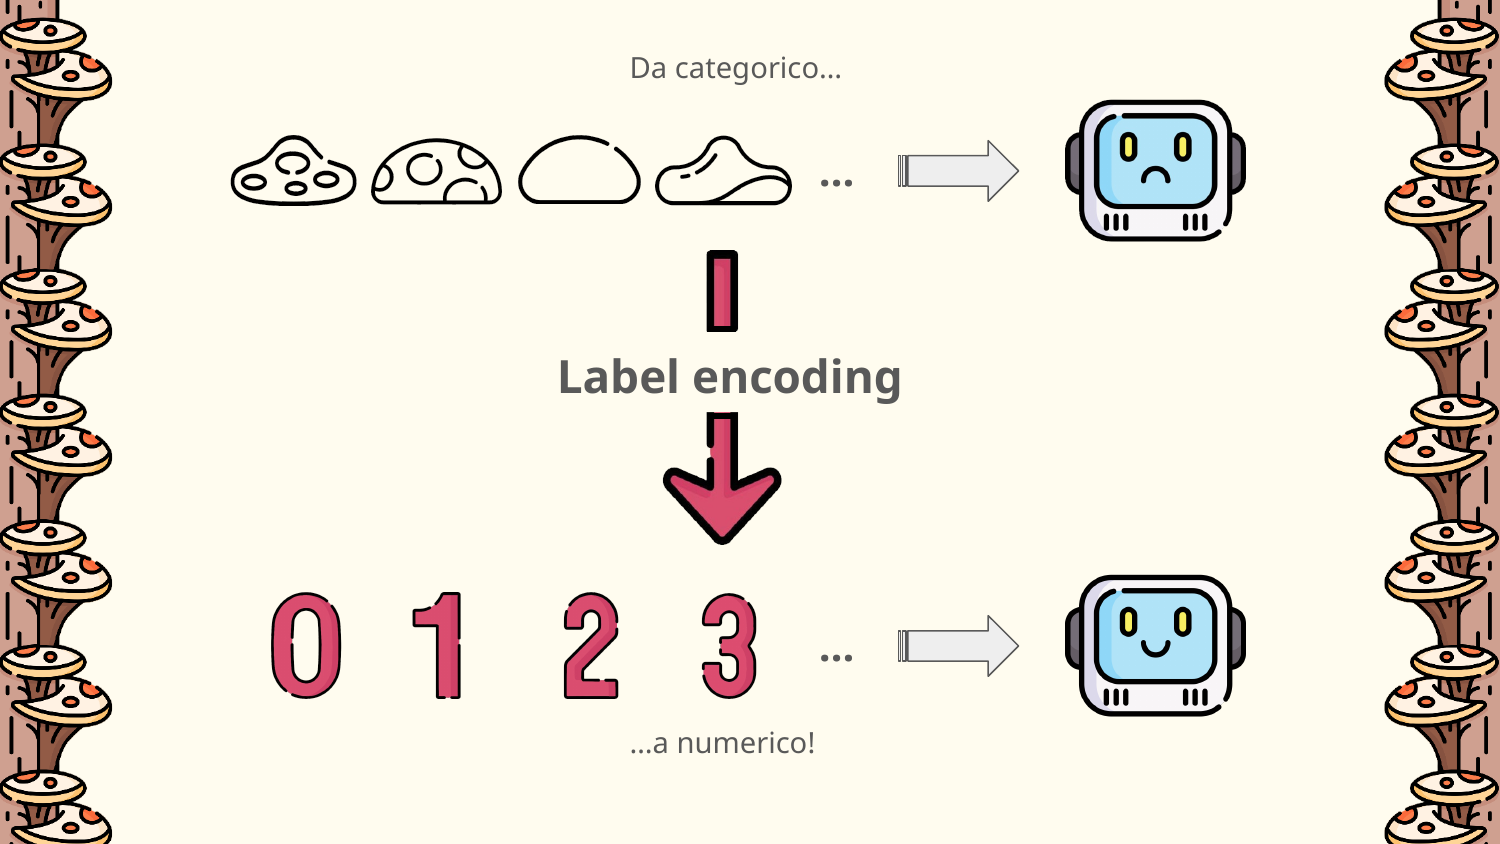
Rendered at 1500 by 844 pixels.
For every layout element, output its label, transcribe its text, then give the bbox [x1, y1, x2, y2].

picture [654, 135, 792, 208]
picture [513, 135, 645, 208]
picture [587, 250, 857, 546]
text_box … [804, 605, 883, 686]
picture [371, 132, 502, 210]
text_box [902, 140, 1019, 202]
text_box [902, 615, 1019, 677]
text_box …a numerico! [614, 709, 1126, 775]
text_box Label encoding [541, 332, 582, 418]
picture [227, 135, 359, 212]
text_box … [804, 130, 883, 211]
text_box Da categorico… [614, 34, 1126, 100]
picture [675, 592, 783, 699]
picture [1380, 0, 1500, 844]
picture [0, 0, 117, 844]
picture [252, 592, 359, 699]
picture [537, 592, 644, 699]
picture [1065, 80, 1247, 262]
picture [1065, 555, 1247, 737]
text_box Label encoding [861, 332, 949, 418]
picture [383, 592, 490, 699]
